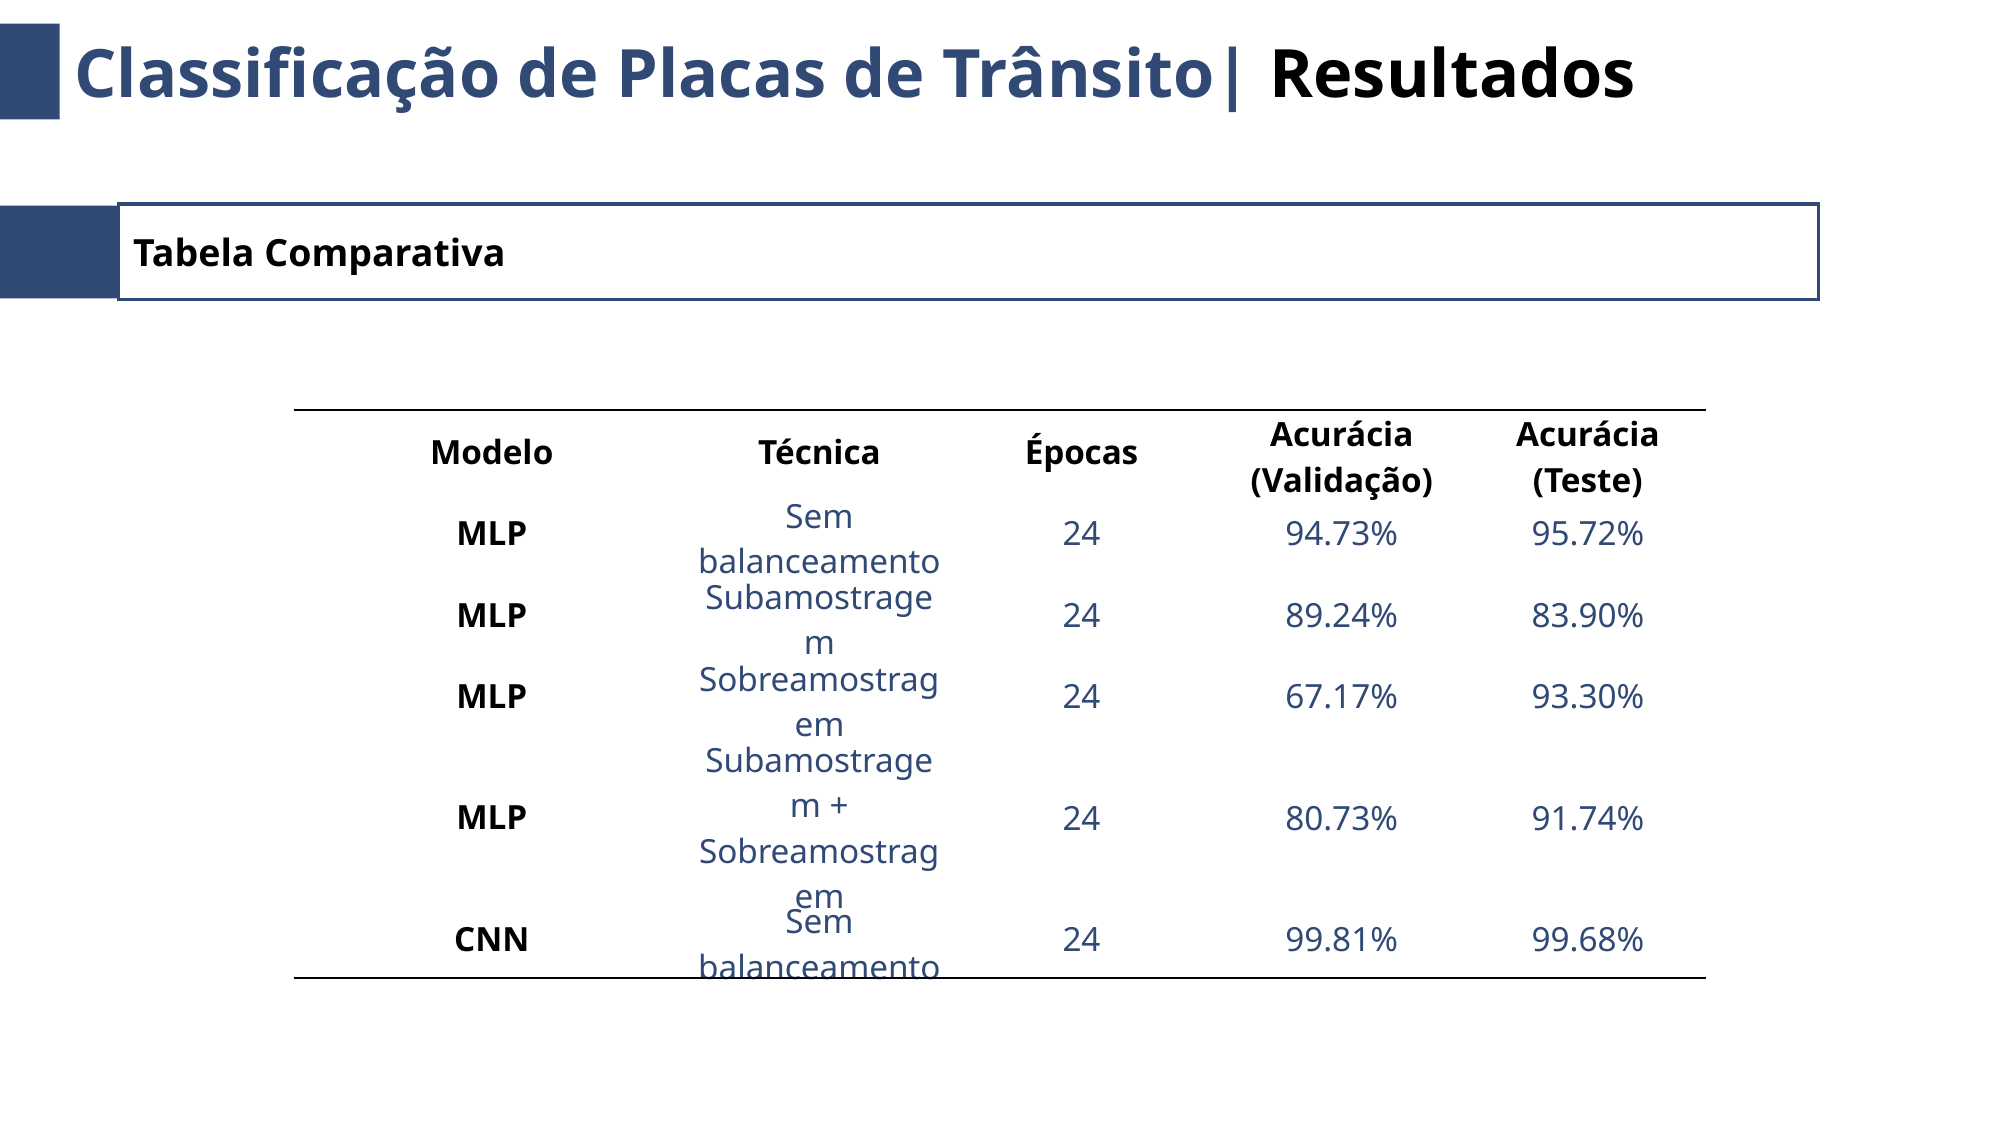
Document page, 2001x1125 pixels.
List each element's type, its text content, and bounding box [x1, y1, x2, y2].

table_cell Subamostragem + Sobreamostragem [690, 736, 949, 897]
table_cell 99.81% [1214, 897, 1470, 977]
text_box Classificação de Placas de Trânsito| Resultados [61, 23, 1969, 119]
table_cell 24 [949, 736, 1214, 897]
table_cell 24 [949, 654, 1214, 736]
table_cell MLP [294, 573, 690, 654]
table_cell 24 [949, 897, 1214, 977]
table_cell Sem balanceamento [690, 491, 949, 573]
table_cell 89.24% [1214, 573, 1470, 654]
table_cell Sem balanceamento [690, 897, 949, 977]
text_box Tabela Comparativa [117, 202, 1820, 301]
table_cell 93.30% [1470, 654, 1706, 736]
text_box [0, 204, 117, 300]
table_cell 67.17% [1214, 654, 1470, 736]
text_box [0, 22, 61, 121]
table_cell MLP [294, 736, 690, 897]
table_cell 83.90% [1470, 573, 1706, 654]
table_cell 94.73% [1214, 491, 1470, 573]
table_header Acurácia (Validação) [1214, 411, 1470, 491]
table_cell MLP [294, 654, 690, 736]
table_cell 95.72% [1470, 491, 1706, 573]
table_cell 91.74% [1470, 736, 1706, 897]
table_cell MLP [294, 491, 690, 573]
table_header Acurácia (Teste) [1470, 411, 1706, 491]
table_cell 24 [949, 573, 1214, 654]
table_cell 99.68% [1470, 897, 1706, 977]
table_cell CNN [294, 897, 690, 977]
table_header Modelo [294, 411, 690, 491]
table_header Técnica [690, 411, 949, 491]
table_cell 80.73% [1214, 736, 1470, 897]
table_cell Subamostragem [690, 573, 949, 654]
table_cell 24 [949, 491, 1214, 573]
table_header Épocas [949, 411, 1214, 491]
table_cell Sobreamostragem [690, 654, 949, 736]
